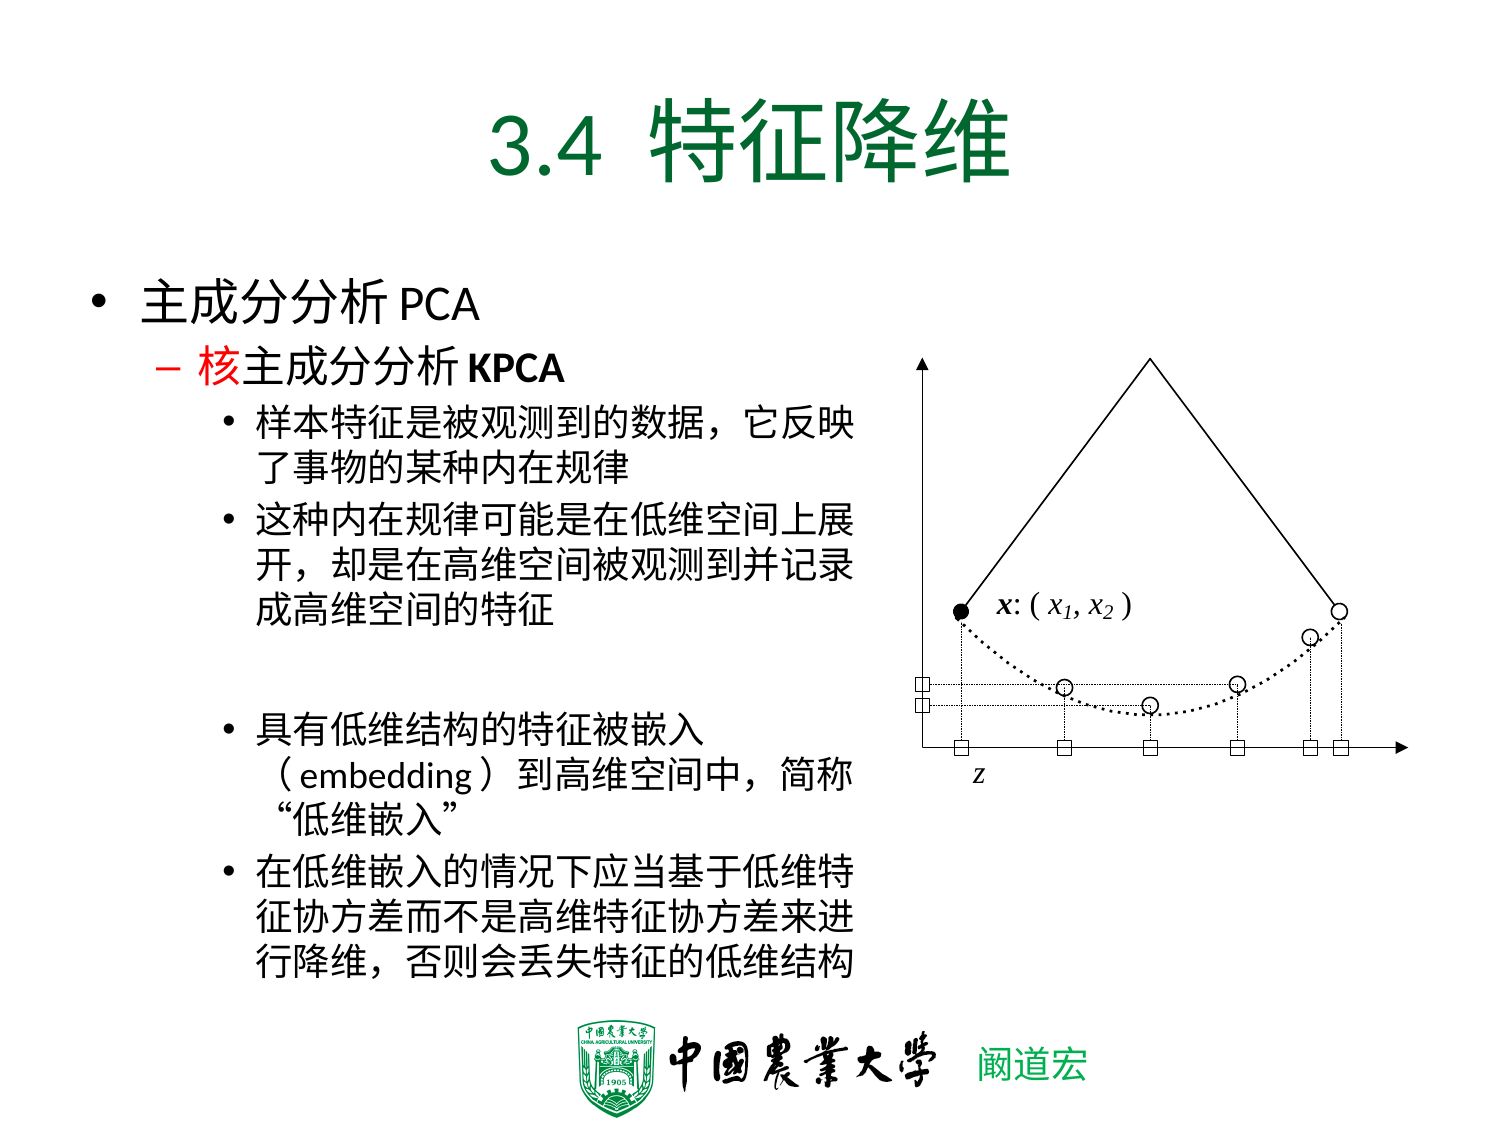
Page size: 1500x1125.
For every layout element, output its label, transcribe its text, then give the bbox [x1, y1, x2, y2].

title 3.4 特征降维 [75, 45, 1425, 233]
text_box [903, 337, 1426, 804]
list 主成分分析PCA 核主成分分析KPCA 样本特征是被观测到的数据，它反映了事物的某种内在规律 这种内在规律可能是在低维空间上展开，却是在高维空间被观测到并记录成高维空间的特征 具有低维结构的特征被嵌入（embedding）到高维空间中，简称“低维嵌入” 在低维嵌入的情况下应当基于低维特征协方差而不是高维特征协方差来进行降维，否则会丢失特征的低维结构 [75, 262, 880, 1005]
picture [573, 1016, 939, 1119]
